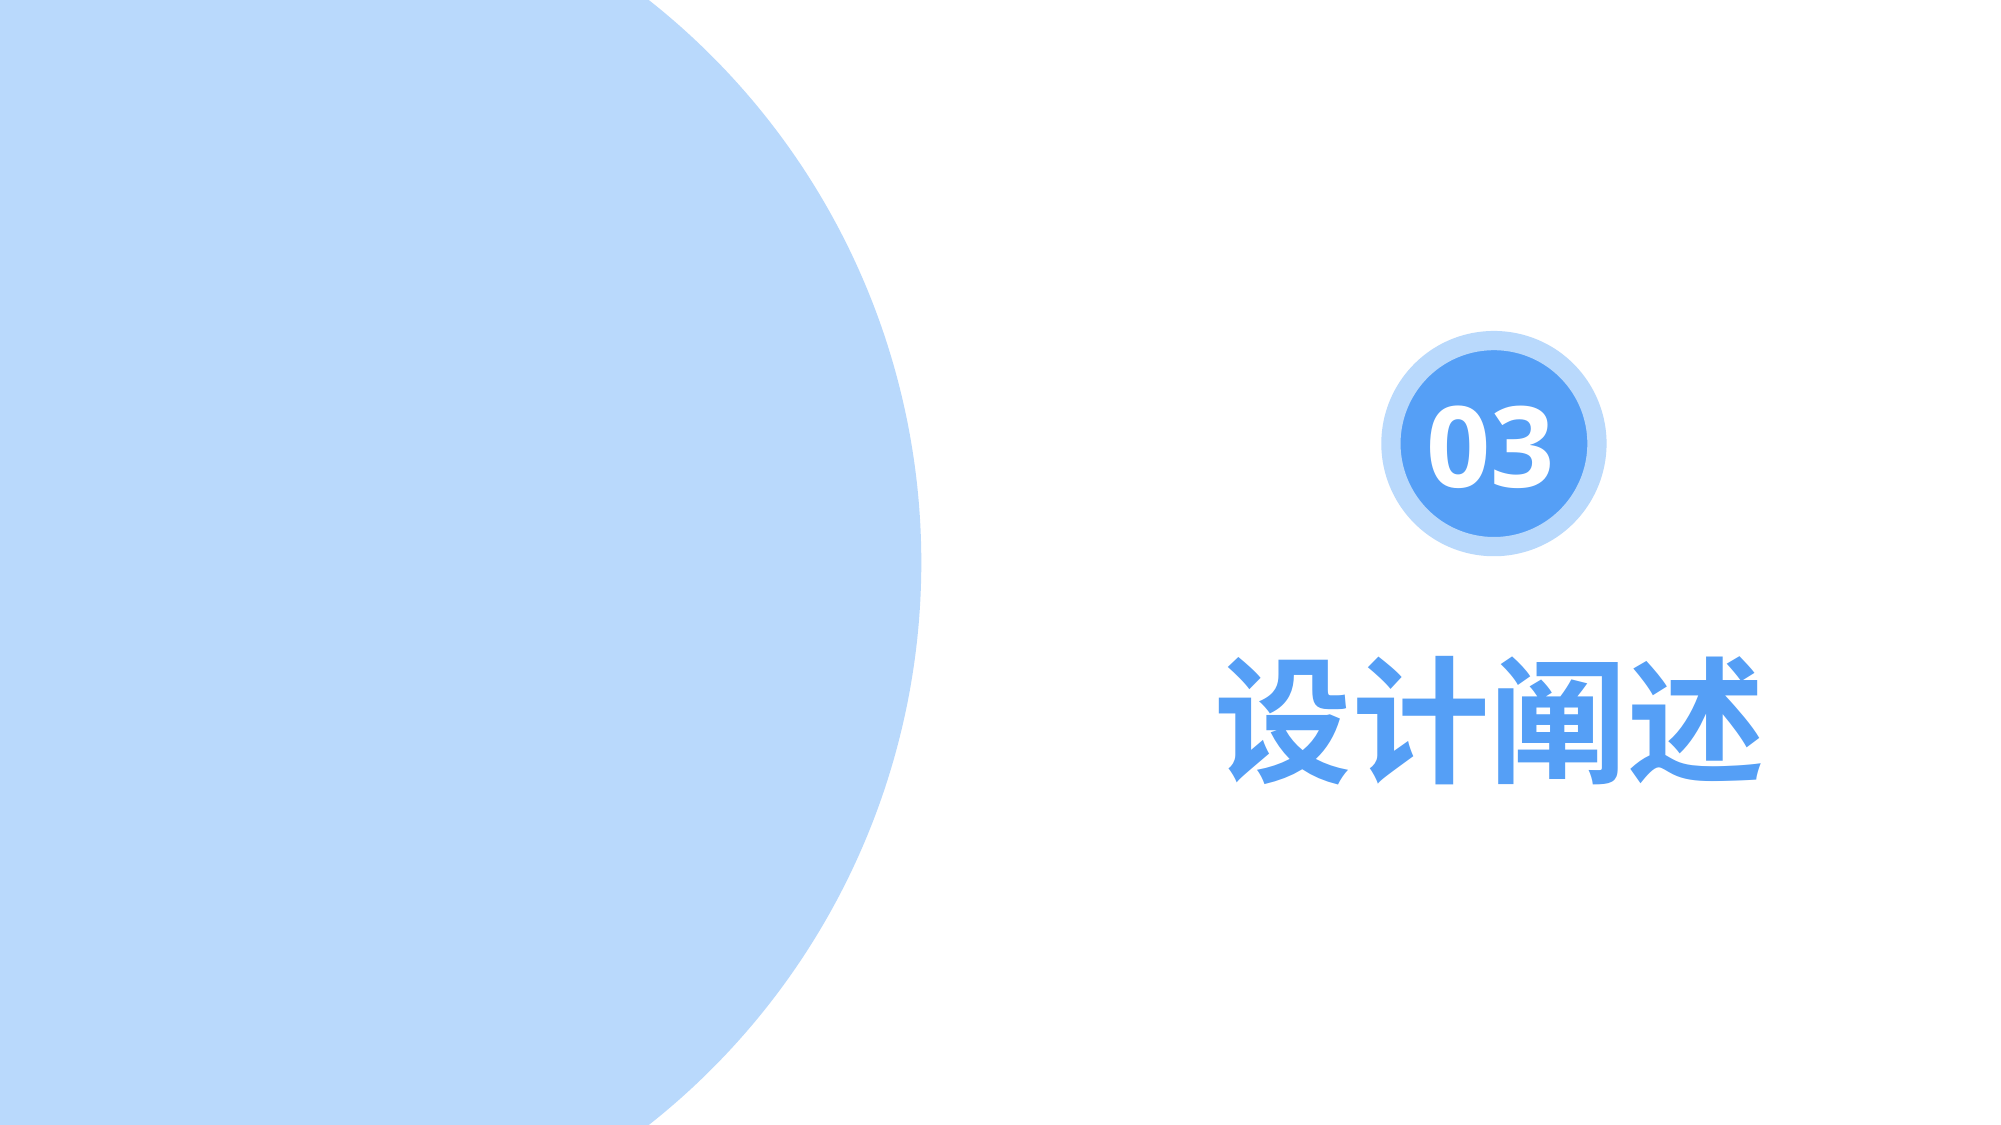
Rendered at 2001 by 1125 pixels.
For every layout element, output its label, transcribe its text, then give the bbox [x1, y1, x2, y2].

text_box 03 [1411, 367, 1597, 518]
text_box [1421, 518, 1567, 548]
text_box 设计阐述 [1199, 627, 2000, 808]
text_box [1389, 380, 1411, 507]
text_box [0, 0, 923, 1125]
text_box [1423, 339, 1565, 367]
